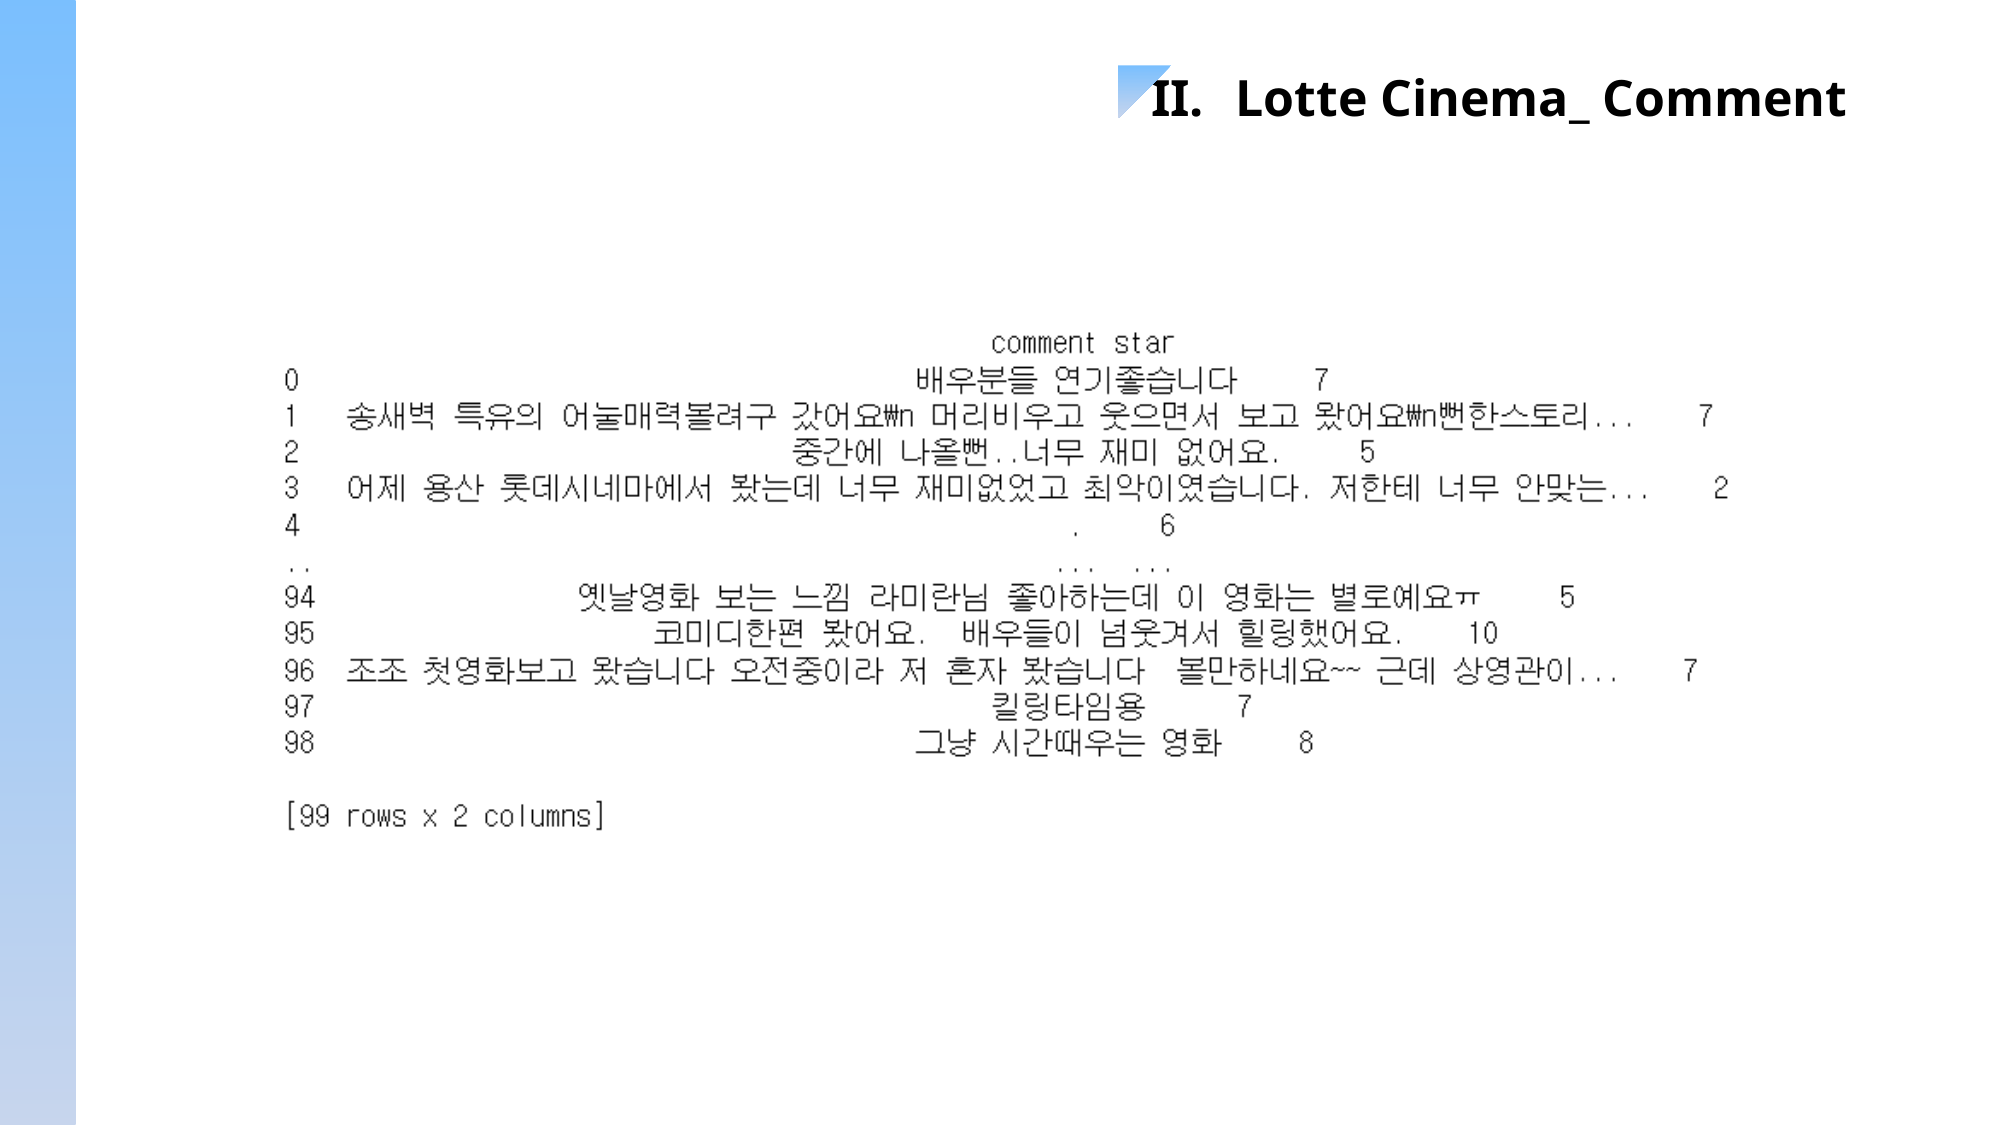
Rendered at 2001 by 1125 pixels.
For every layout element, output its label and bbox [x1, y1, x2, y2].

text_box [66, 5, 1981, 1119]
picture [257, 326, 1743, 844]
